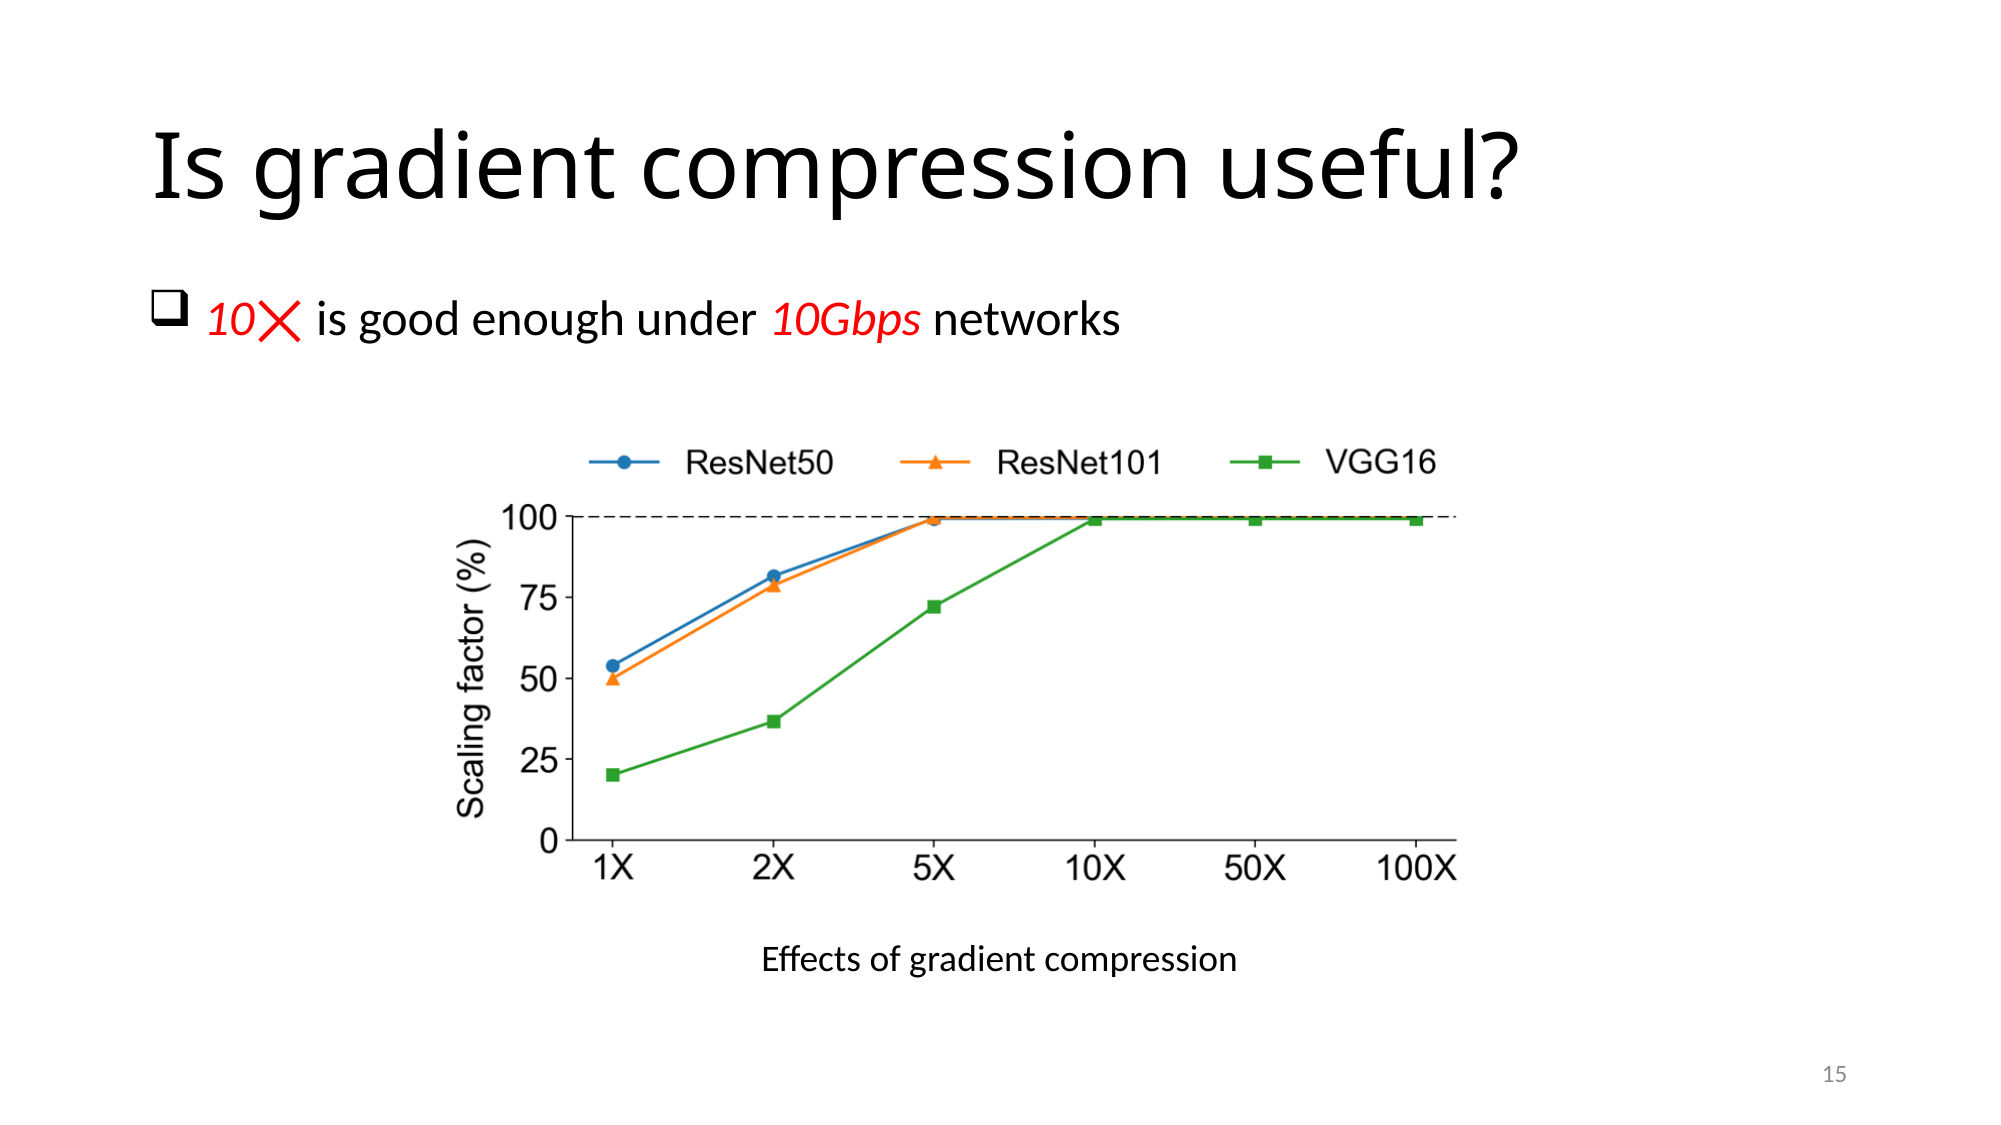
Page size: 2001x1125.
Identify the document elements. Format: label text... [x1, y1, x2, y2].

picture [430, 372, 1570, 898]
slide_number 15 [1412, 1042, 1863, 1103]
text_box 10⨉ is good enough under 10Gbps networks [132, 247, 1136, 353]
title Is gradient compression useful? [137, 59, 1863, 278]
text_box Effects of gradient compression [746, 926, 1254, 987]
